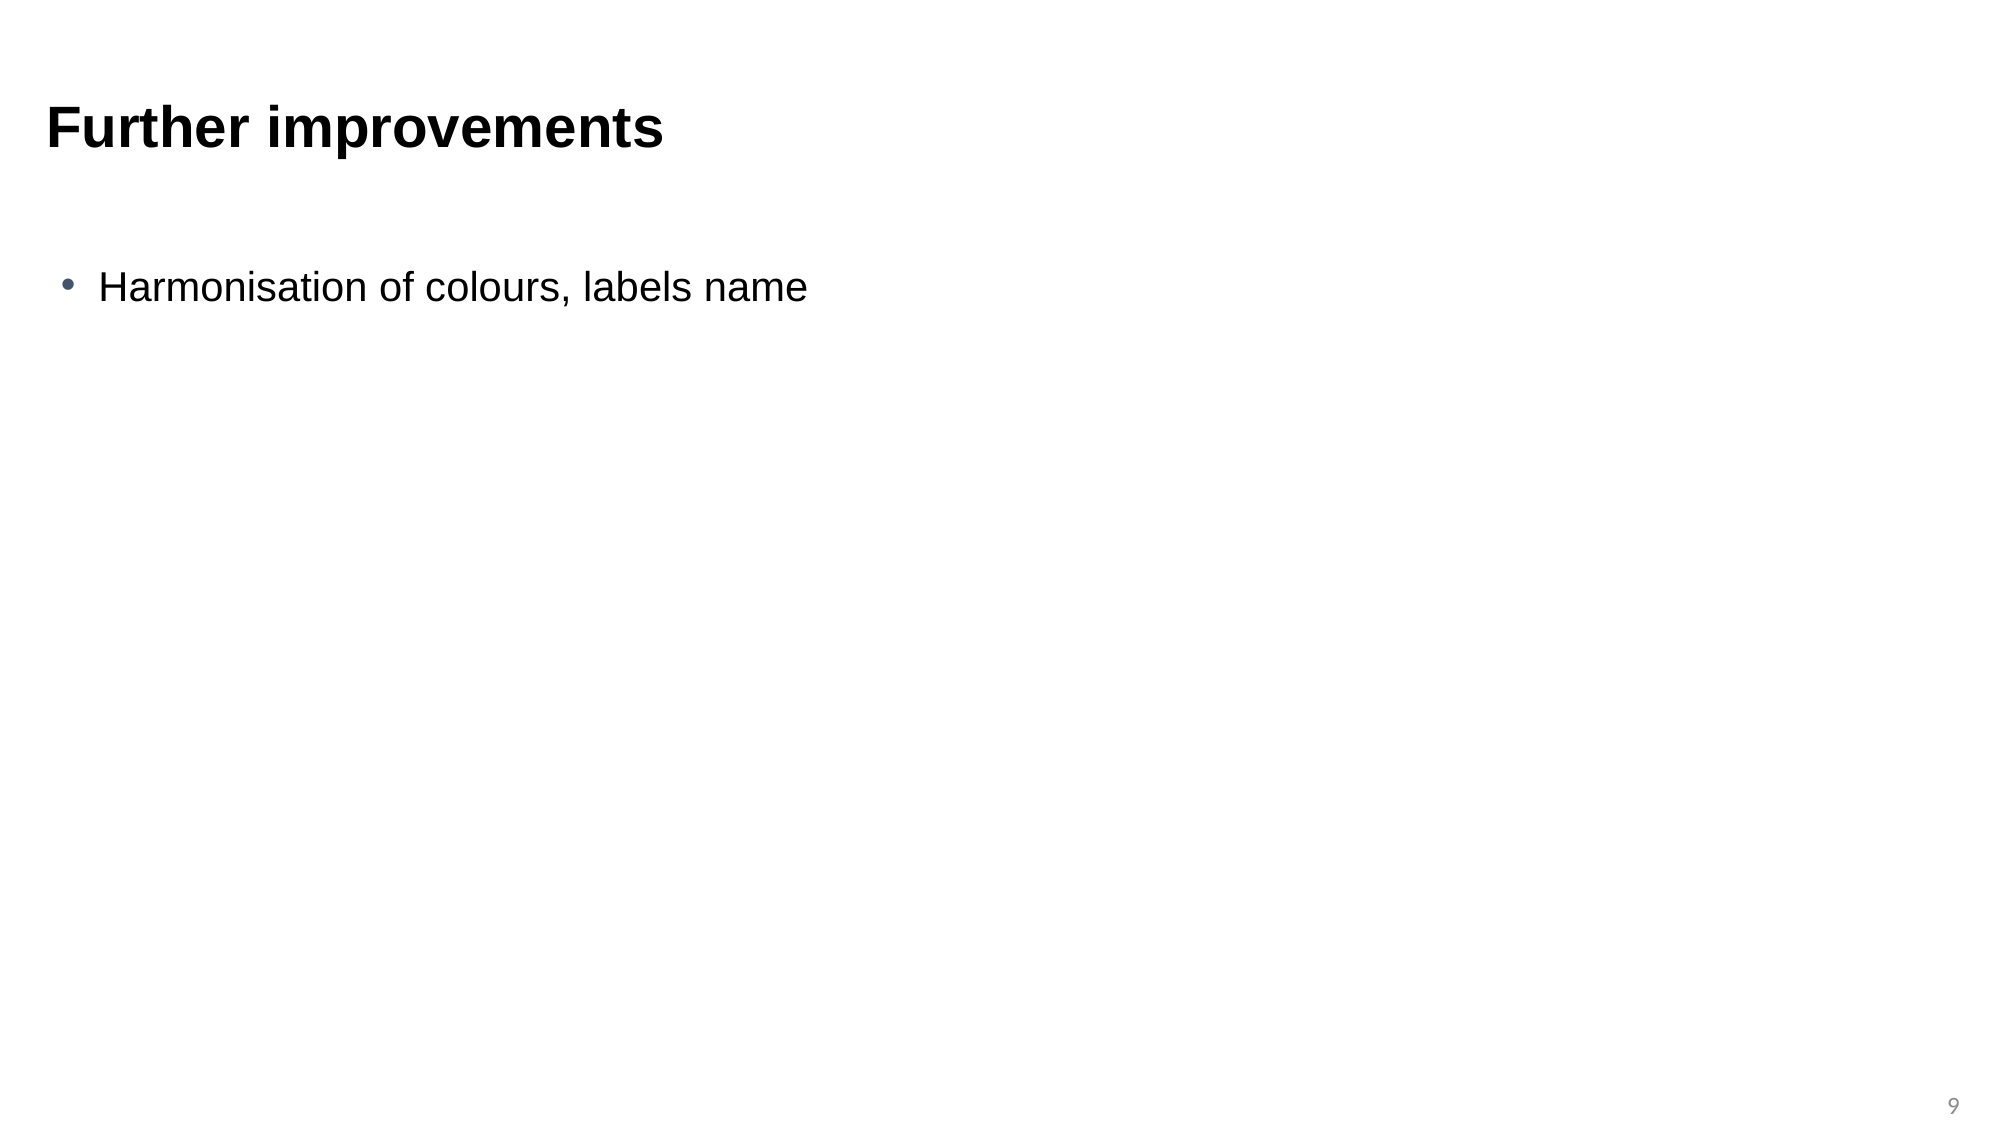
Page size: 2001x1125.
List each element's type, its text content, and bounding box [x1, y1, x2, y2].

title Further improvements [31, 20, 1477, 228]
list Harmonisation of colours, labels name [45, 227, 1795, 1022]
slide_number 9 [1892, 1074, 1975, 1125]
